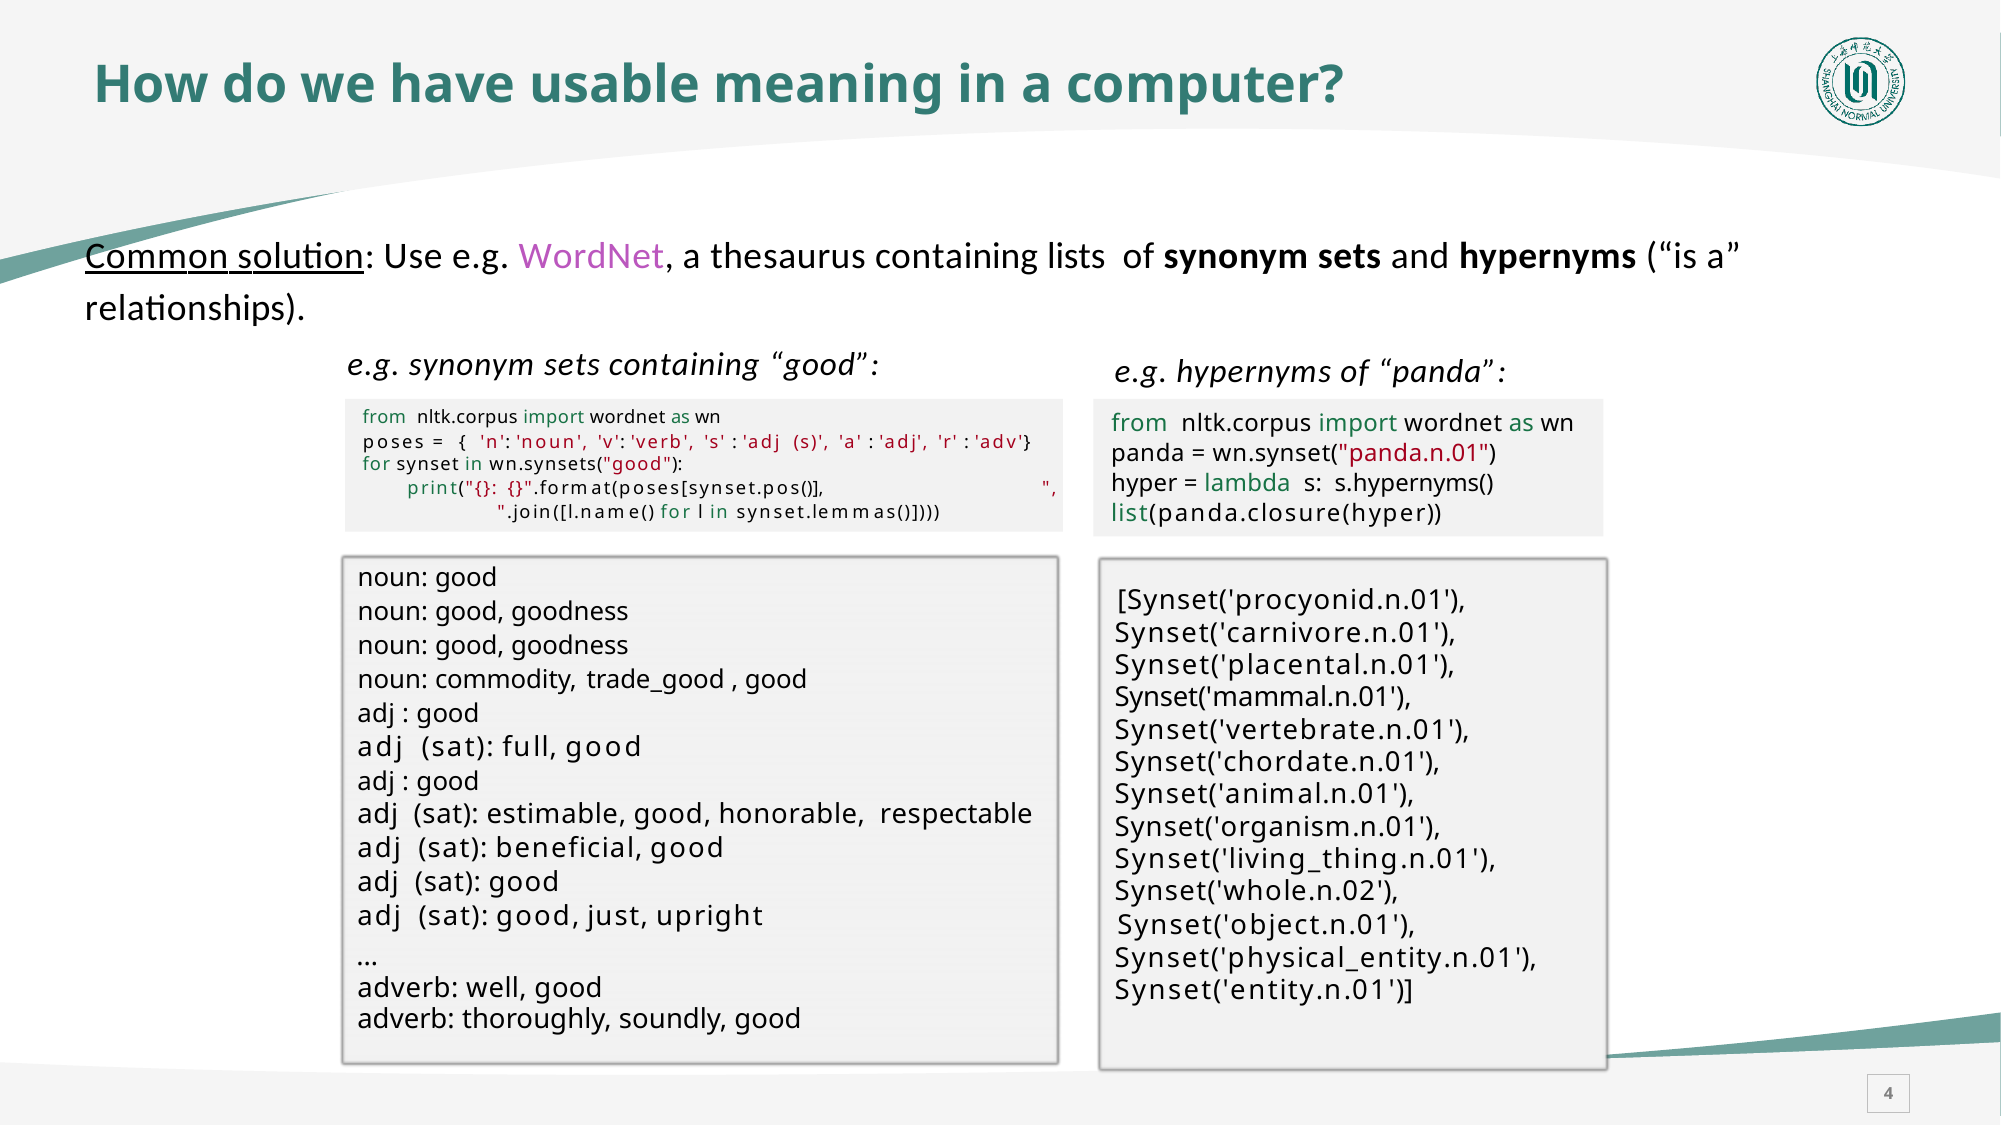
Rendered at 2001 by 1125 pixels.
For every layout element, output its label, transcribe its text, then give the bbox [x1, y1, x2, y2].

text_box How do we have usable meaning in a computer? [93, 48, 1493, 167]
text_box from nltk.corpus import wordnet as wn poses = { 'n': 'noun', 'v': 'verb', 's' : 'adj (s)', 'a' : 'adj', 'r' : 'adv'} for synset in wn.synsets("good"): print("{}: {}".format(poses[synset.pos()], ", ".join([l.name() for l in synset.lemmas()]))) [345, 398, 1063, 532]
picture [1096, 555, 1611, 1074]
text_box e.g. synonym sets containing “good”: [345, 327, 932, 378]
text_box e.g. hypernyms of “panda”: [1112, 335, 1611, 385]
text_box Common solution: Use e.g. WordNet, a thesaurus containing lists of synonym sets and hypernyms (“is a” relationships). [68, 217, 1986, 284]
picture [339, 553, 1062, 1068]
text_box from nltk.corpus import wordnet as wn panda = wn.synset("panda.n.01") hyper = lambda s: s.hypernyms() list(panda.closure(hyper)) [1093, 398, 1604, 537]
picture [1812, 33, 1909, 130]
